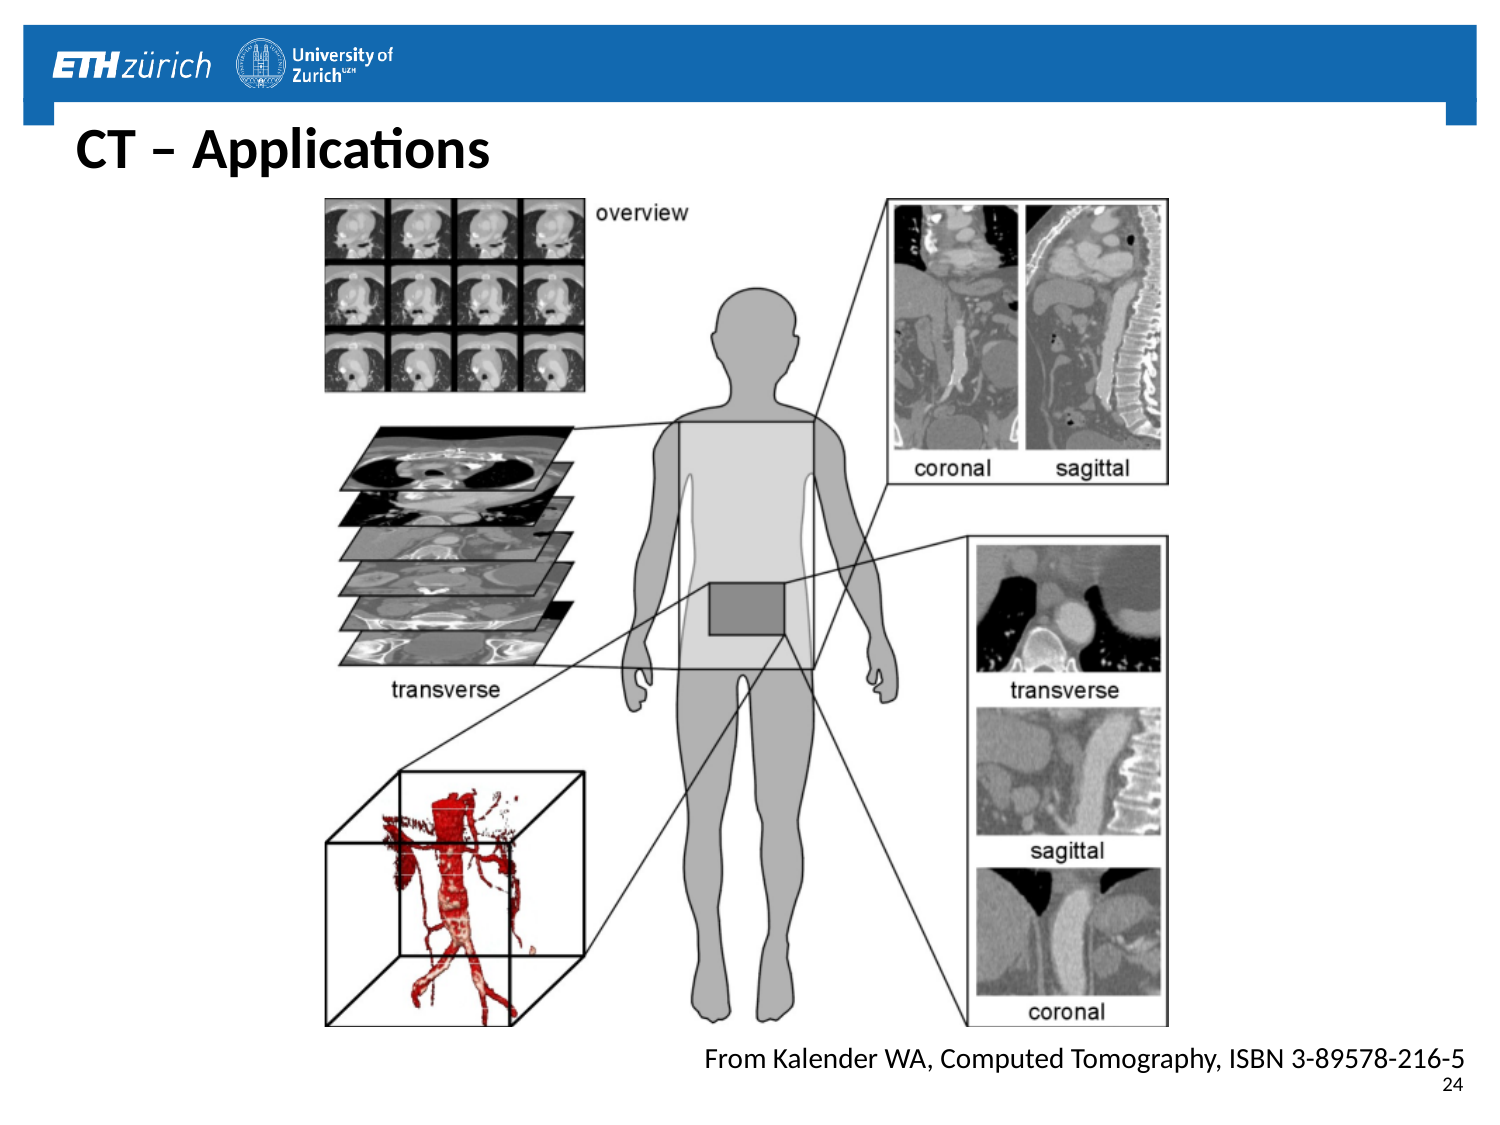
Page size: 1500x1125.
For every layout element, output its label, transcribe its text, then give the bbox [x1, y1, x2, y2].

picture [324, 198, 1170, 1027]
text_box From Kalender WA, Computed Tomography, ISBN 3-89578-216-5 [689, 1032, 1482, 1082]
slide_number 24 [1413, 1052, 1479, 1113]
title CT – Applications [53, 101, 1447, 199]
